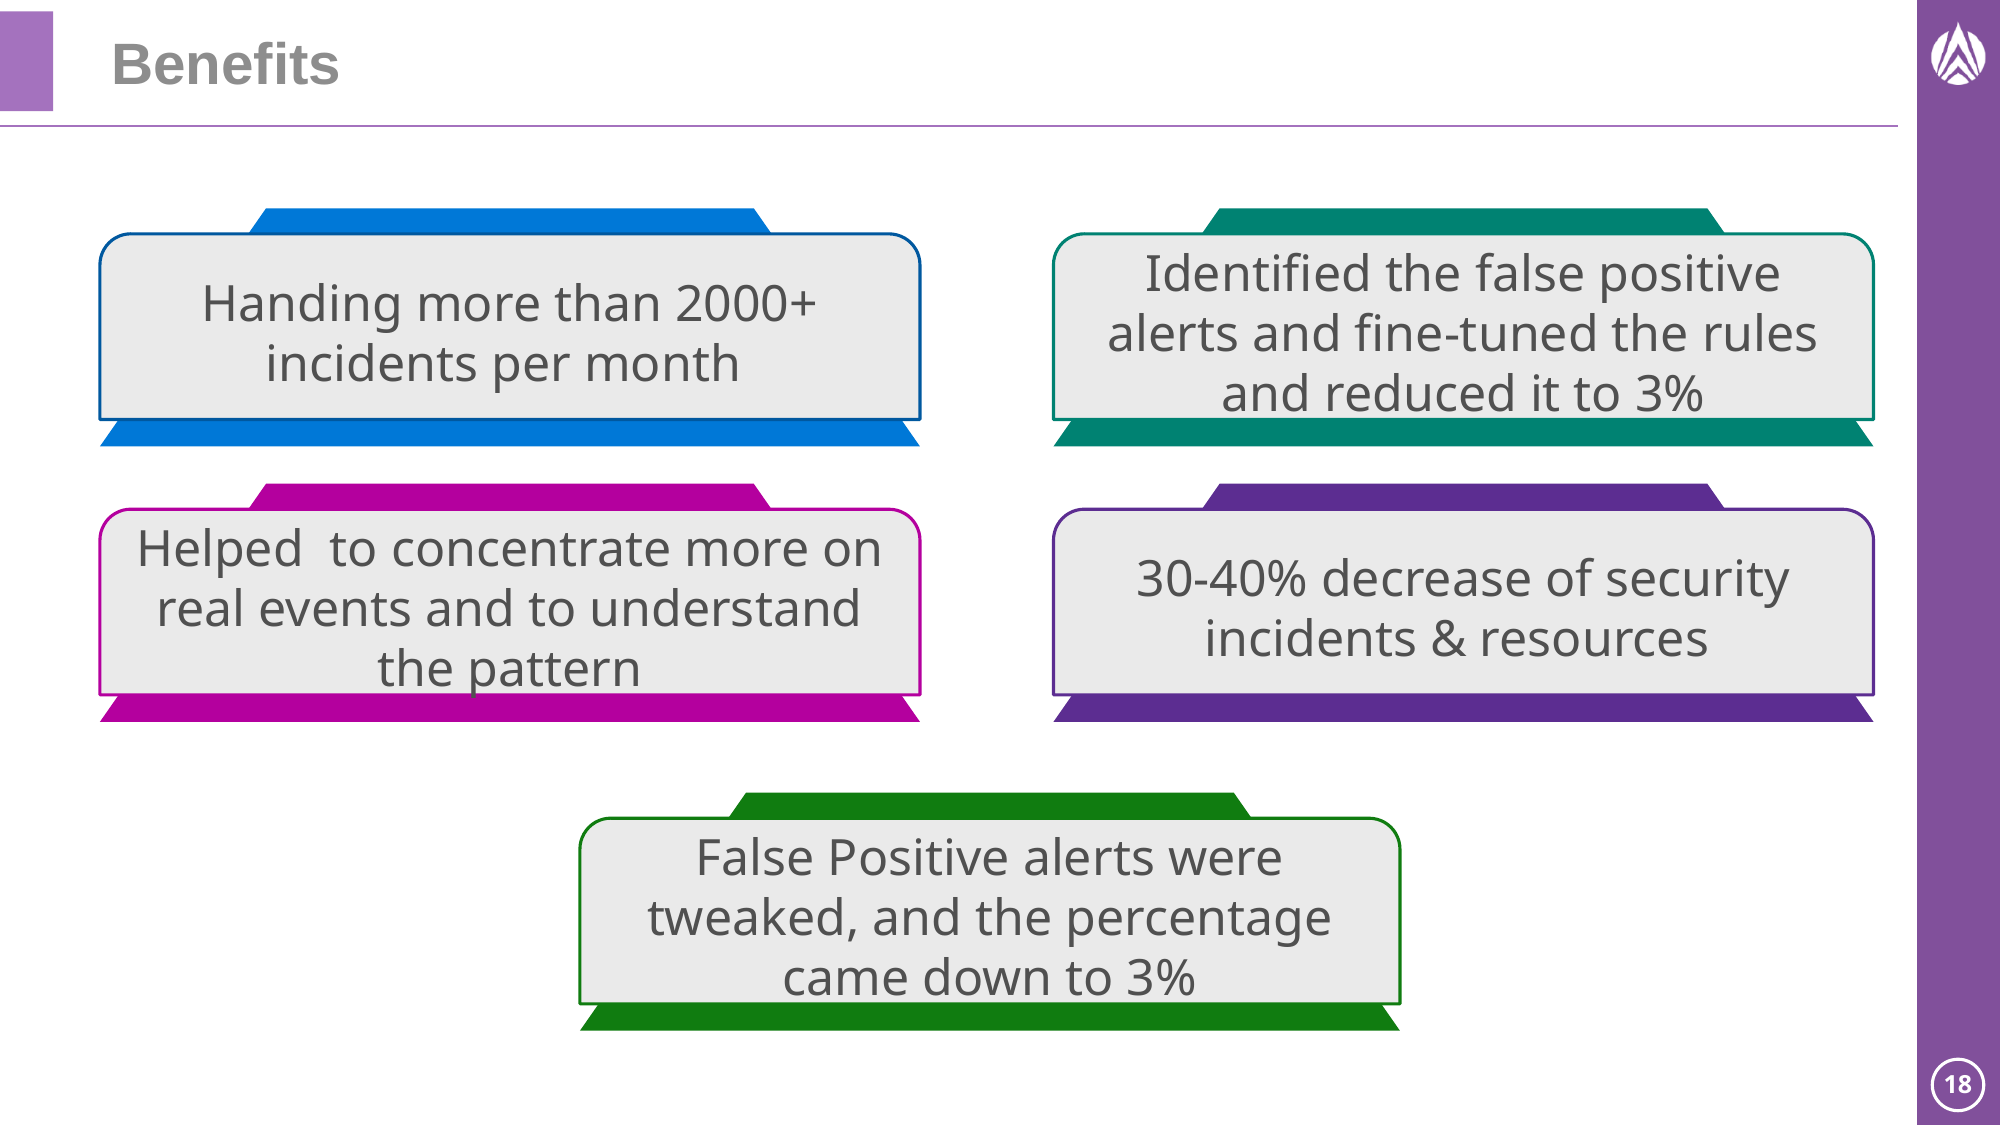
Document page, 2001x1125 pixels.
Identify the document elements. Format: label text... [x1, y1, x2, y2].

text_box [248, 207, 772, 232]
picture [1928, 19, 1988, 86]
text_box 30-40% decrease of security incidents & resources [1052, 508, 1875, 696]
title Benefits [99, 19, 1874, 103]
text_box Helped to concentrate more on real events and to understand the pattern [99, 508, 921, 696]
text_box [1052, 421, 1875, 448]
text_box [579, 1005, 1401, 1032]
text_box [1052, 696, 1875, 723]
text_box Identified the false positive alerts and fine-tuned the rules and reduced it to 3% [1052, 232, 1875, 421]
text_box [1201, 207, 1725, 232]
text_box [727, 791, 1252, 817]
text_box [99, 696, 921, 723]
text_box [1201, 482, 1726, 508]
text_box [248, 482, 772, 508]
text_box [99, 421, 921, 448]
text_box False Positive alerts were tweaked, and the percentage came down to 3% [579, 817, 1401, 1005]
text_box Handing more than 2000+ incidents per month [99, 232, 921, 421]
